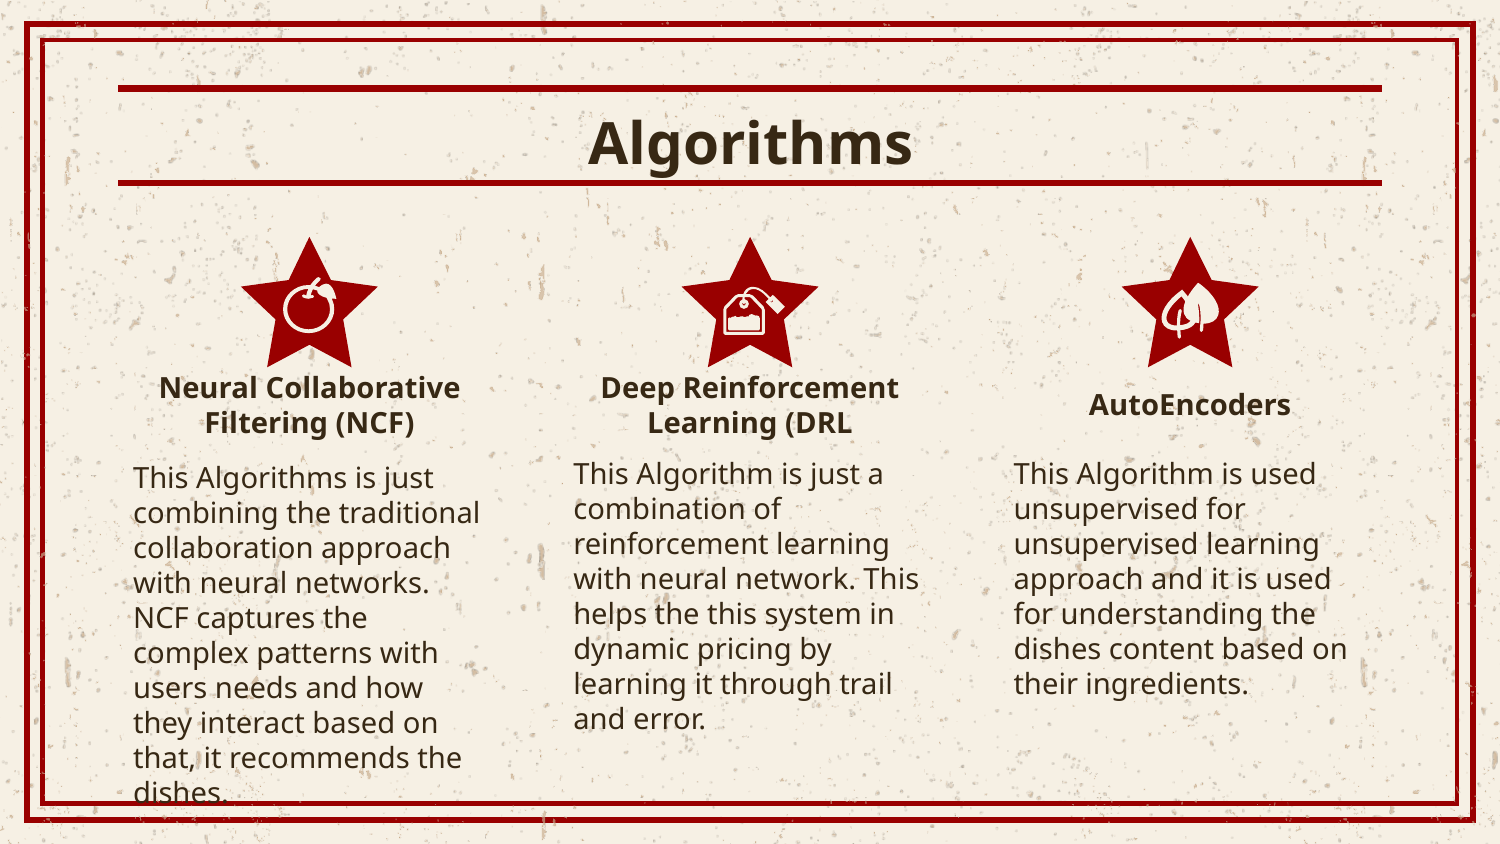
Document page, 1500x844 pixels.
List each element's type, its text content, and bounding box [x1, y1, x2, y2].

text_box [283, 277, 337, 334]
title Neural Collaborative Filtering (NCF) [118, 372, 502, 435]
subtitle This Algorithm is just a combination of reinforcement learning with neural network. This helps the this system in dynamic pricing by learning it through trail and error. [558, 440, 942, 771]
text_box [723, 286, 786, 336]
text_box [1161, 282, 1219, 339]
text_box [240, 236, 378, 368]
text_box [117, 88, 1383, 184]
title Deep Reinforcement Learning (DRL [558, 372, 942, 435]
text_box [1121, 236, 1259, 368]
picture [1, 1, 1500, 844]
text_box [681, 236, 819, 368]
subtitle This Algorithms is just combining the traditional collaboration approach with neural networks. NCF captures the complex patterns with users needs and how they interact based on that, it recommends the dishes. [118, 444, 502, 775]
subtitle This Algorithm is used unsupervised for unsupervised learning approach and it is used for understanding the dishes content based on their ingredients. [998, 440, 1382, 726]
title AutoEncoders [998, 372, 1382, 435]
